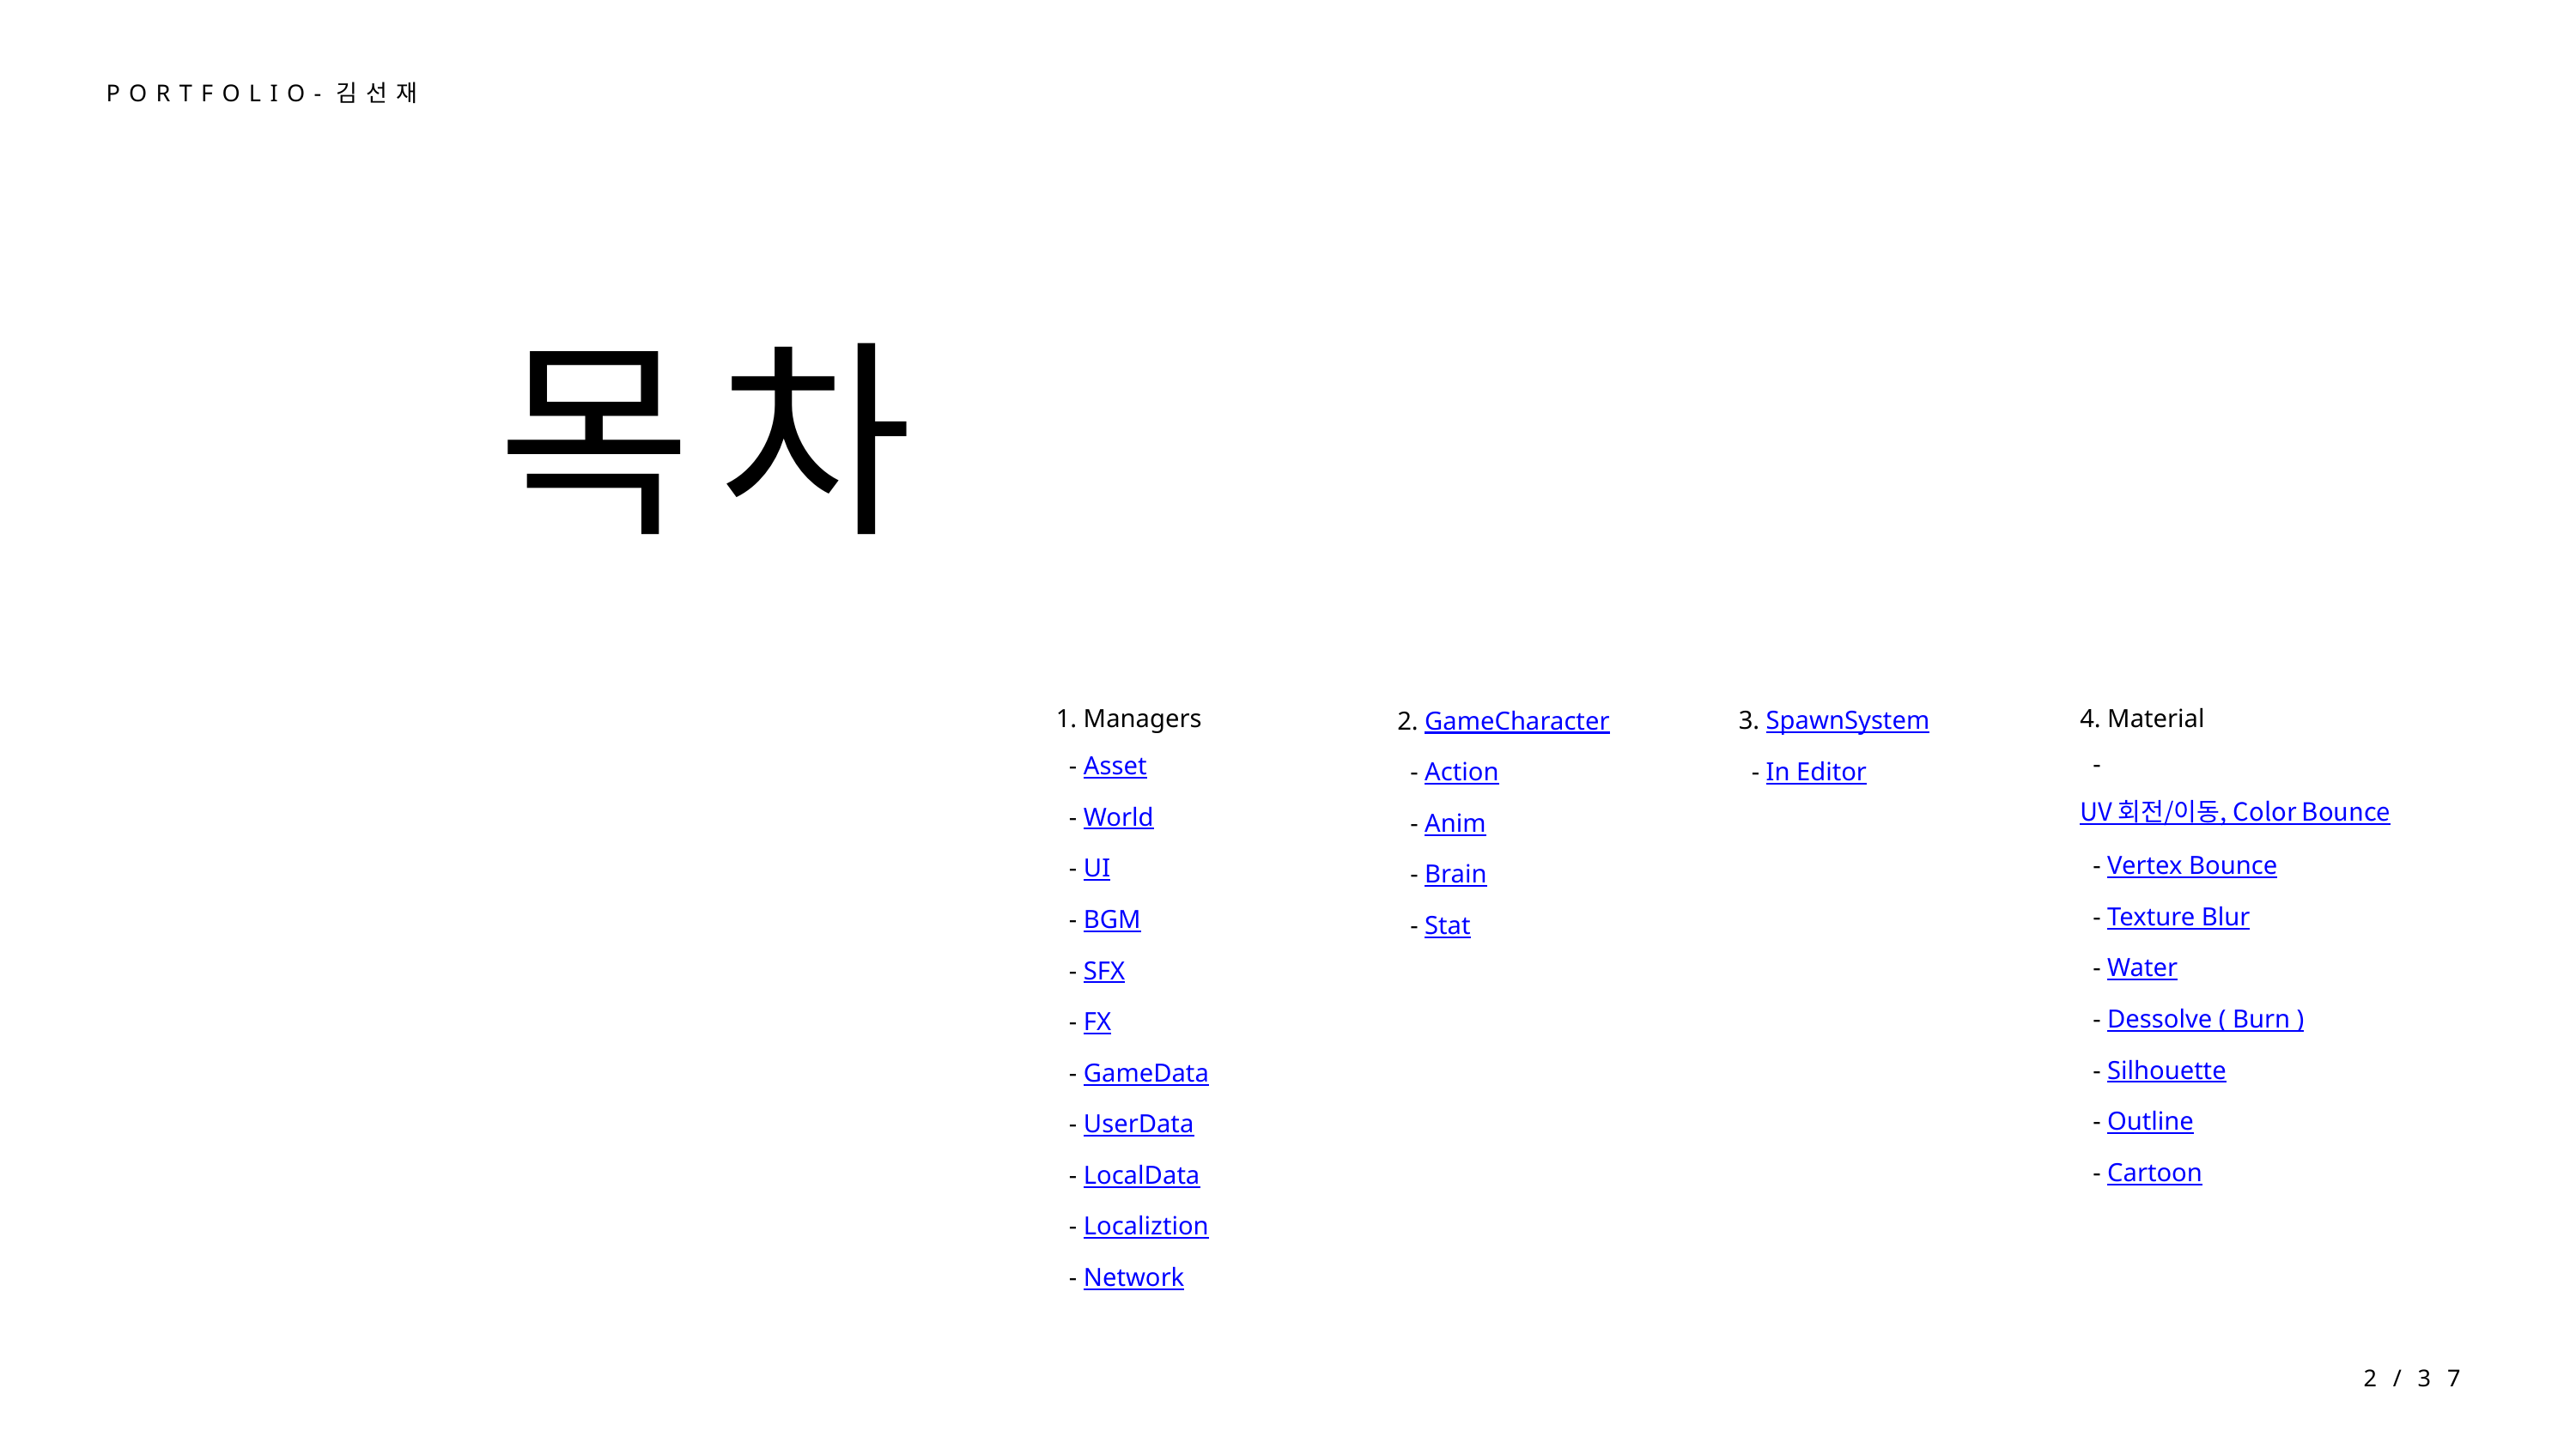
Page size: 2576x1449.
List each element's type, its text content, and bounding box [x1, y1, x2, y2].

text_box 목차 [484, 300, 2082, 567]
text_box PORTFOLIO-김선재 [93, 72, 2275, 113]
text_box 3. SpawnSystem - In Editor [1725, 681, 2067, 797]
text_box 1. Managers - Asset - World - UI - BGM - SFX - FX - GameData - UserData - LocalData - Localiztion - Network [1043, 681, 1303, 1302]
text_box 2/37 [2240, 1356, 2474, 1397]
text_box 2. GameCharacter - Action - Anim - Brain - Stat [1384, 681, 1897, 950]
text_box 4. Material - UV 회전/이동, Color Bounce - Vertex Bounce - Texture Blur - Water - Dessolve ( Burn ) - Silhouette - Outline - Cartoon [2067, 681, 2434, 1242]
